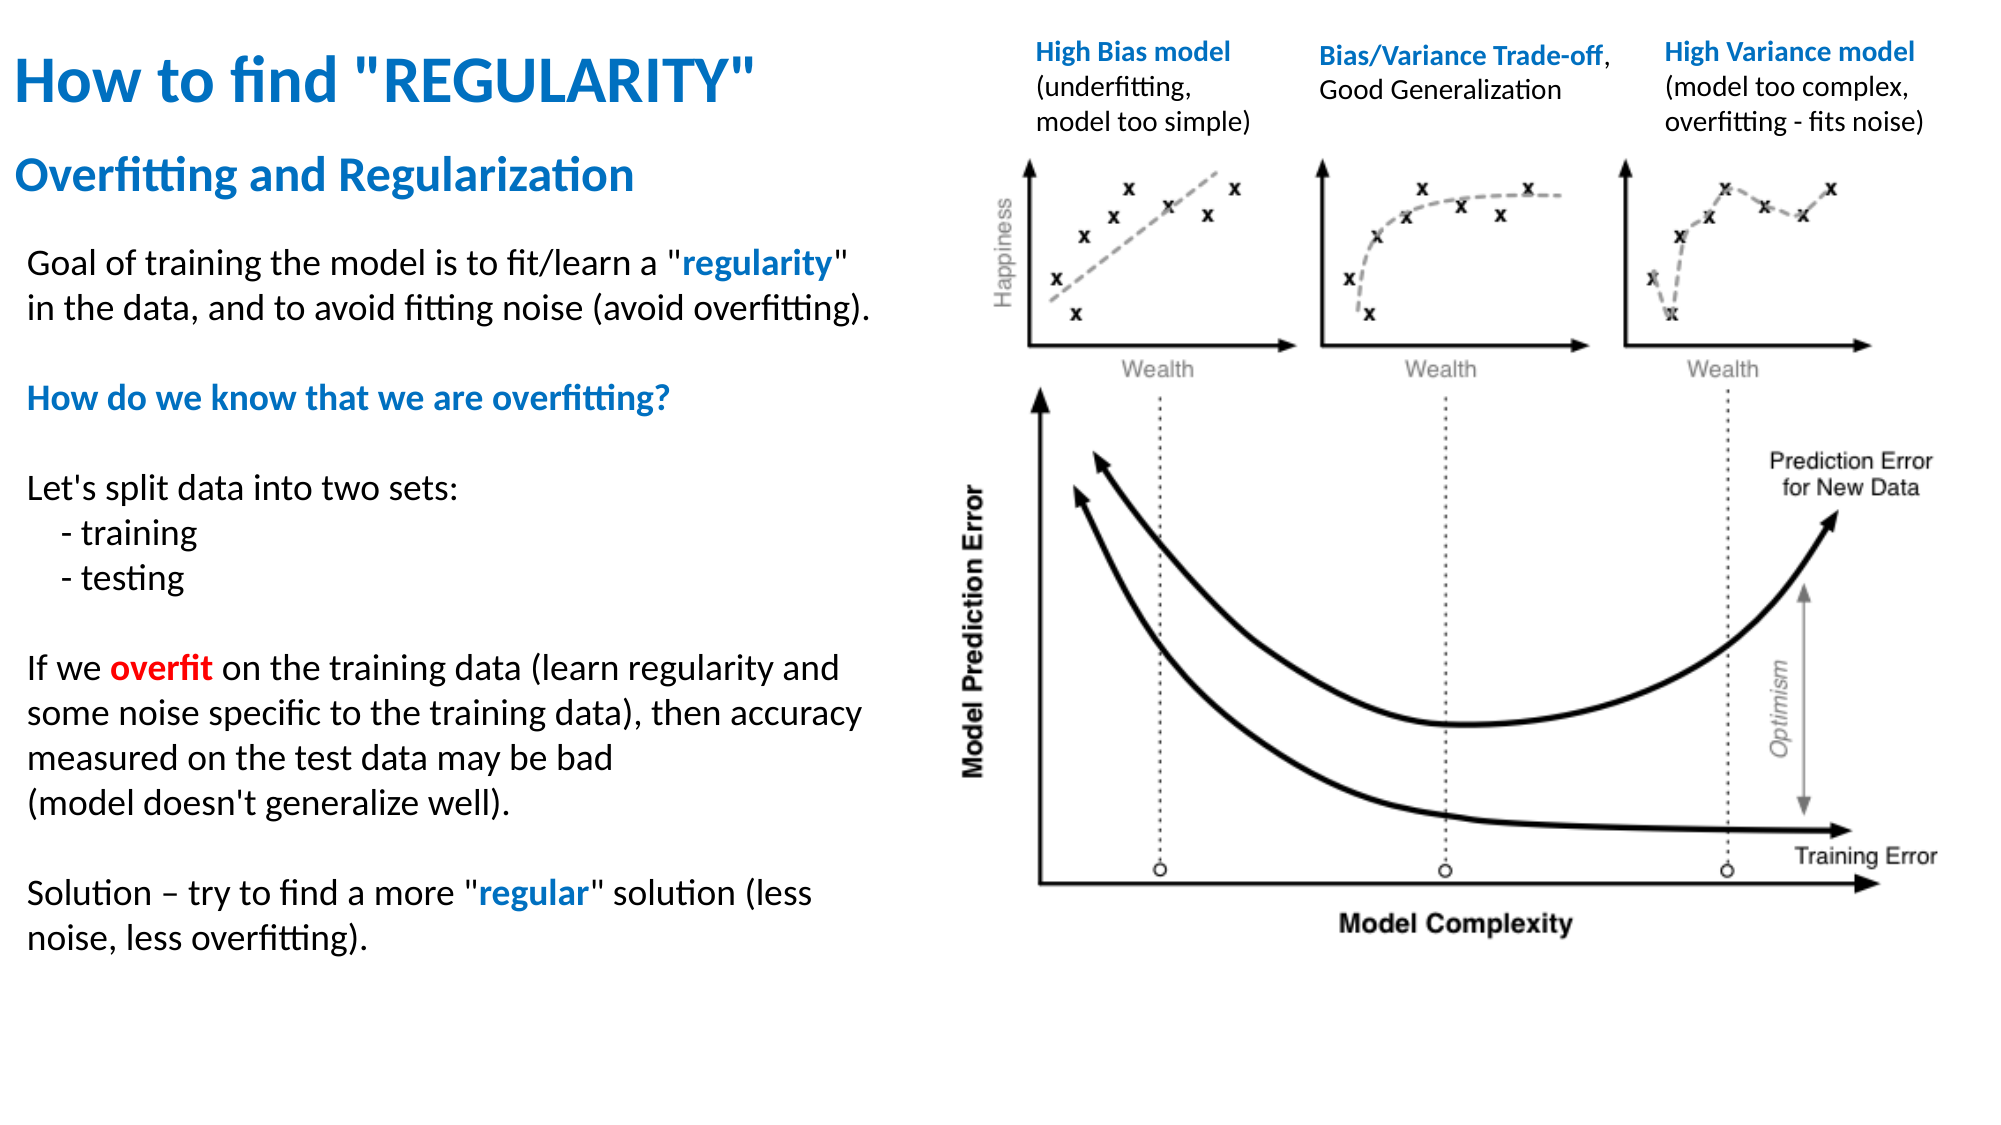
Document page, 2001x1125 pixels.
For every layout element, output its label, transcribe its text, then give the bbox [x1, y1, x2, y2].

text_box Goal of training the model is to fit/learn a "regularity" in the data, and to avoid fitting noise (avoid overfitting). How do we know that we are overfitting? Let's split data into two sets: - training - testing If we overfit on the training data (learn regularity and some noise specific to the training data), then accuracy measured on the test data may be bad (model doesn't generalize well). Solution – try to find a more "regular" solution (less noise, less overfitting). [12, 230, 899, 966]
text_box Overfitting and Regularization [0, 134, 911, 210]
text_box Bias/Variance Trade-off, Good Generalization [1304, 28, 1633, 114]
picture [935, 134, 1966, 957]
text_box How to find "REGULARITY" [0, 28, 911, 123]
text_box High Variance model (model too complex, overfitting - fits noise) [1649, 25, 1966, 134]
text_box High Bias model (underfitting, model too simple) [1021, 25, 1287, 132]
